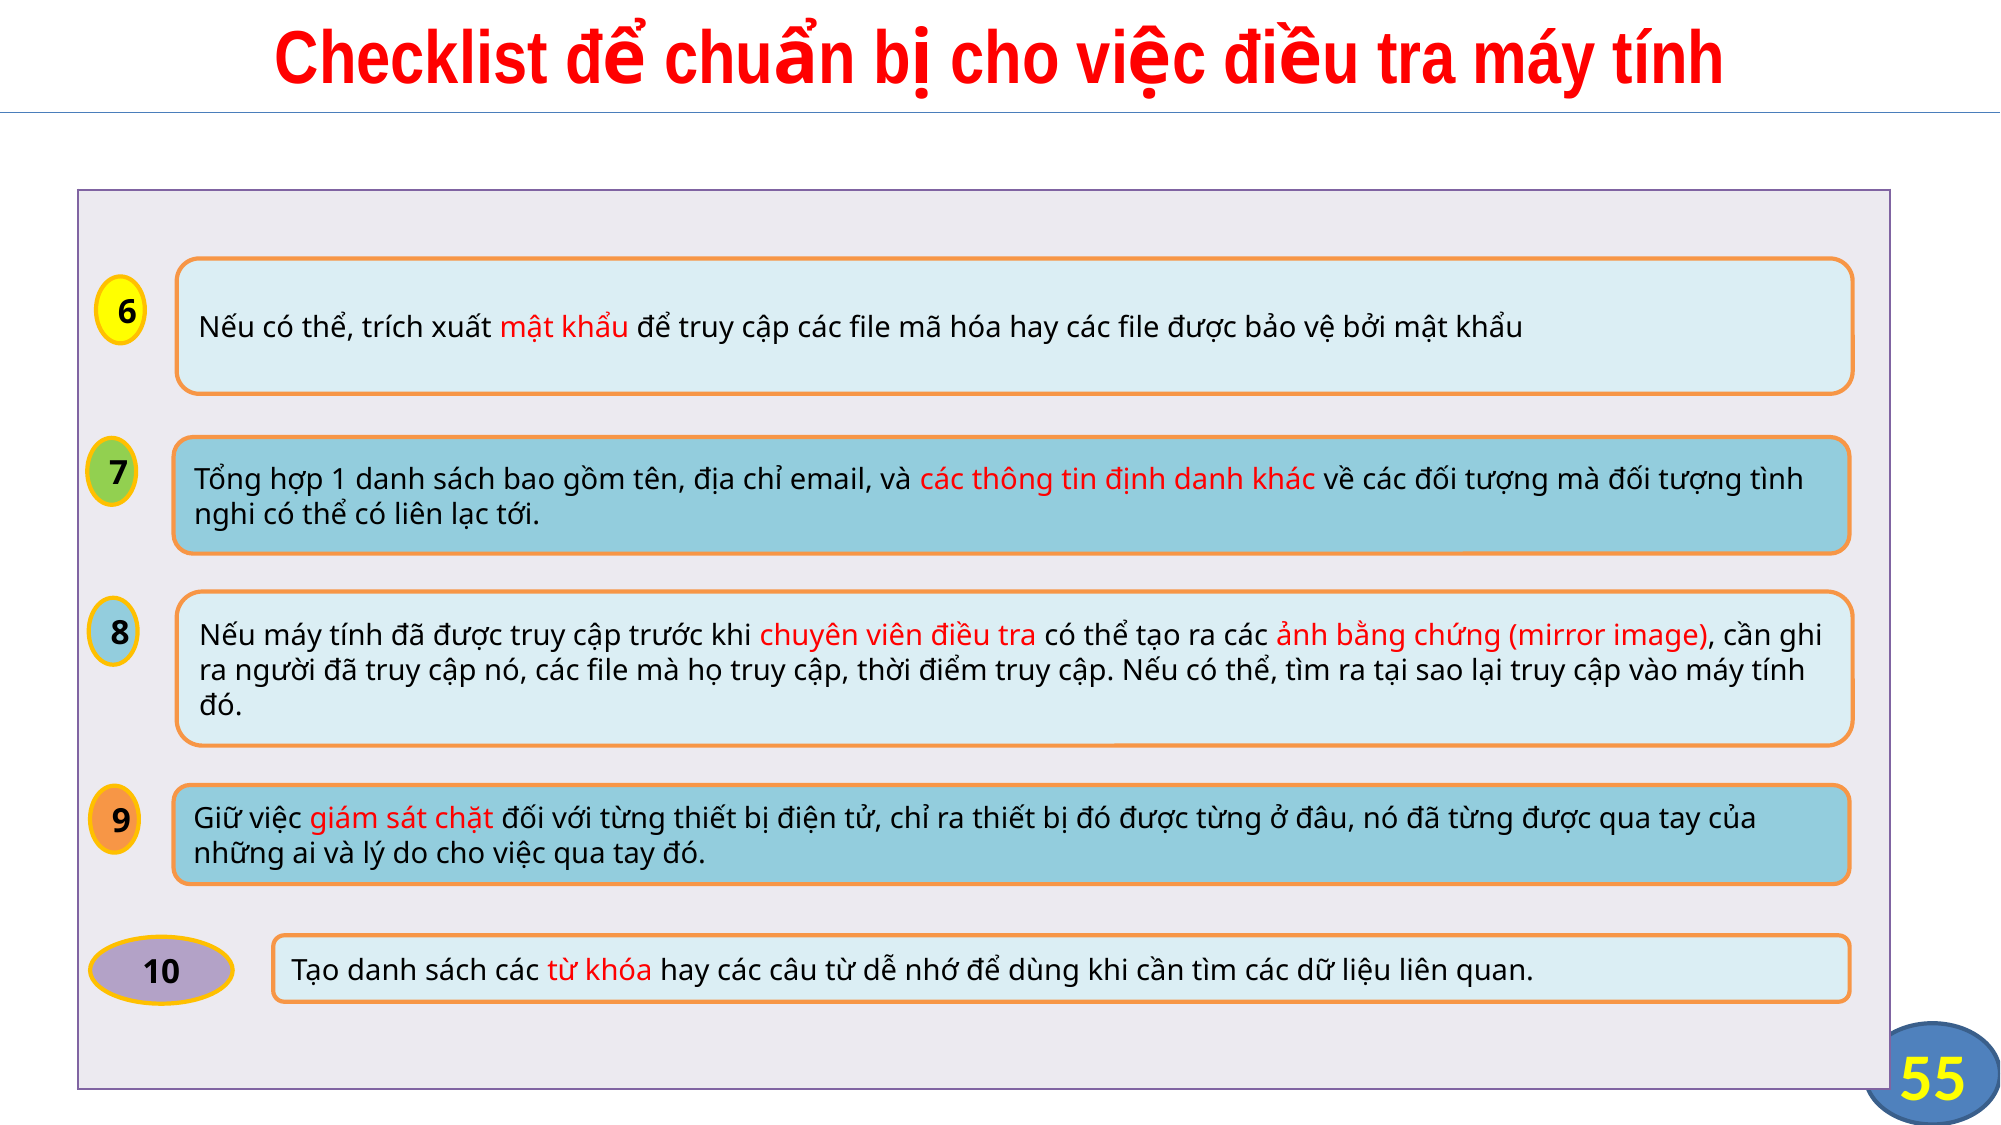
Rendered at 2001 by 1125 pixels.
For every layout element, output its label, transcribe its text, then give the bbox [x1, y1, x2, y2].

title Checklist để chuẩn bị cho việc điều tra máy tính [0, 0, 2000, 113]
text_box Nếu có thể, trích xuất mật khẩu để truy cập các file mã hóa hay các file được bảo vệ bởi mật khẩu [174, 256, 1855, 396]
text_box Giữ việc giám sát chặt đối với từng thiết bị điện tử, chỉ ra thiết bị đó được từng ở đâu, nó đã từng được qua tay của những ai và lý do cho việc qua tay đó. [171, 782, 1852, 887]
slide_number 55 [1866, 1023, 2000, 1125]
text_box 7 [85, 435, 139, 507]
table_header [79, 191, 1889, 1088]
text_box 10 [87, 934, 235, 1006]
text_box Tạo danh sách các từ khóa hay các câu từ dễ nhớ để dùng khi cần tìm các dữ liệu liên quan. [271, 933, 1852, 1004]
text_box 6 [93, 274, 147, 346]
text_box Nếu máy tính đã được truy cập trước khi chuyên viên điều tra có thể tạo ra các ảnh bằng chứng (mirror image), cần ghi ra người đã truy cập nó, các file mà họ truy cập, thời điểm truy cập. Nếu có thể, tìm ra tại sao lại truy cập vào máy tính đó. [174, 589, 1855, 748]
text_box Tổng hợp 1 danh sách bao gồm tên, địa chỉ email, và các thông tin định danh khác về các đối tượng mà đối tượng tình nghi có thể có liên lạc tới. [171, 434, 1852, 556]
text_box 8 [86, 595, 140, 667]
text_box 9 [87, 783, 141, 855]
